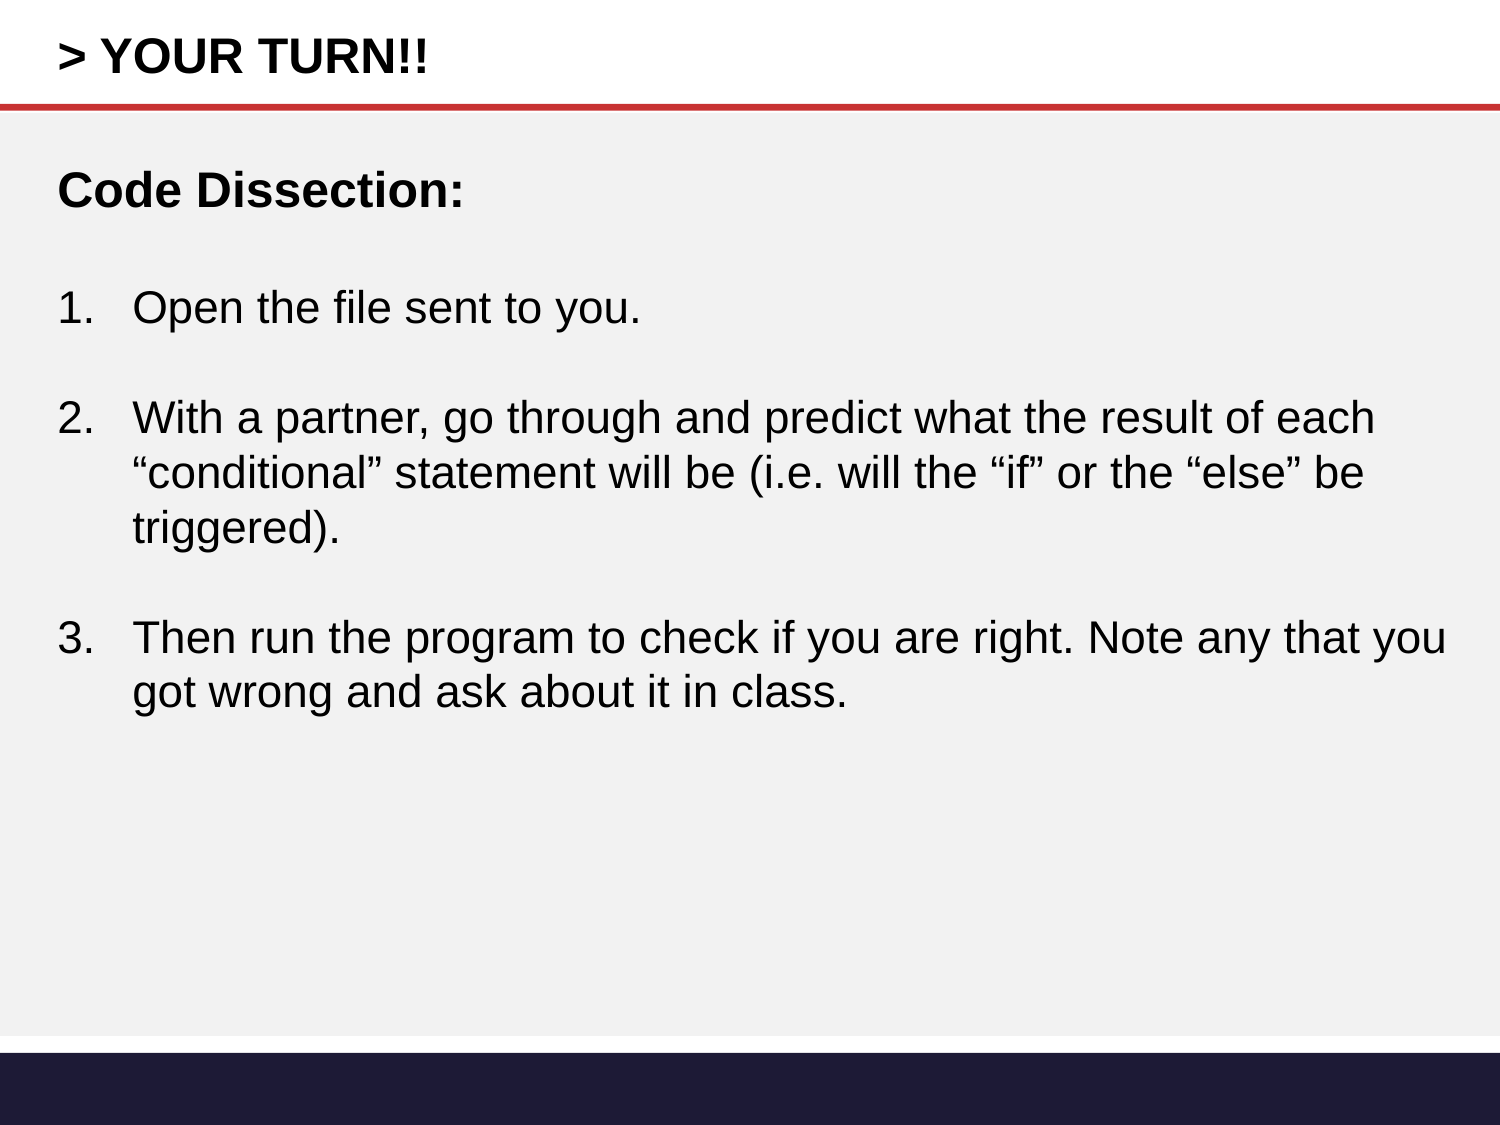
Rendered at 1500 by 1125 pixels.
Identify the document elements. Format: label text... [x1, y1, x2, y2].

text_box [0, 112, 1500, 1036]
text_box Code Dissection: Open the file sent to you. With a partner, go through and predict what the result of each “conditional” statement will be (i.e. will the “if” or the “else” be triggered). Then run the program to check if you are right. Note any that you got wrong and ask about it in class. [49, 149, 1475, 725]
text_box > YOUR TURN!! [50, 16, 913, 91]
